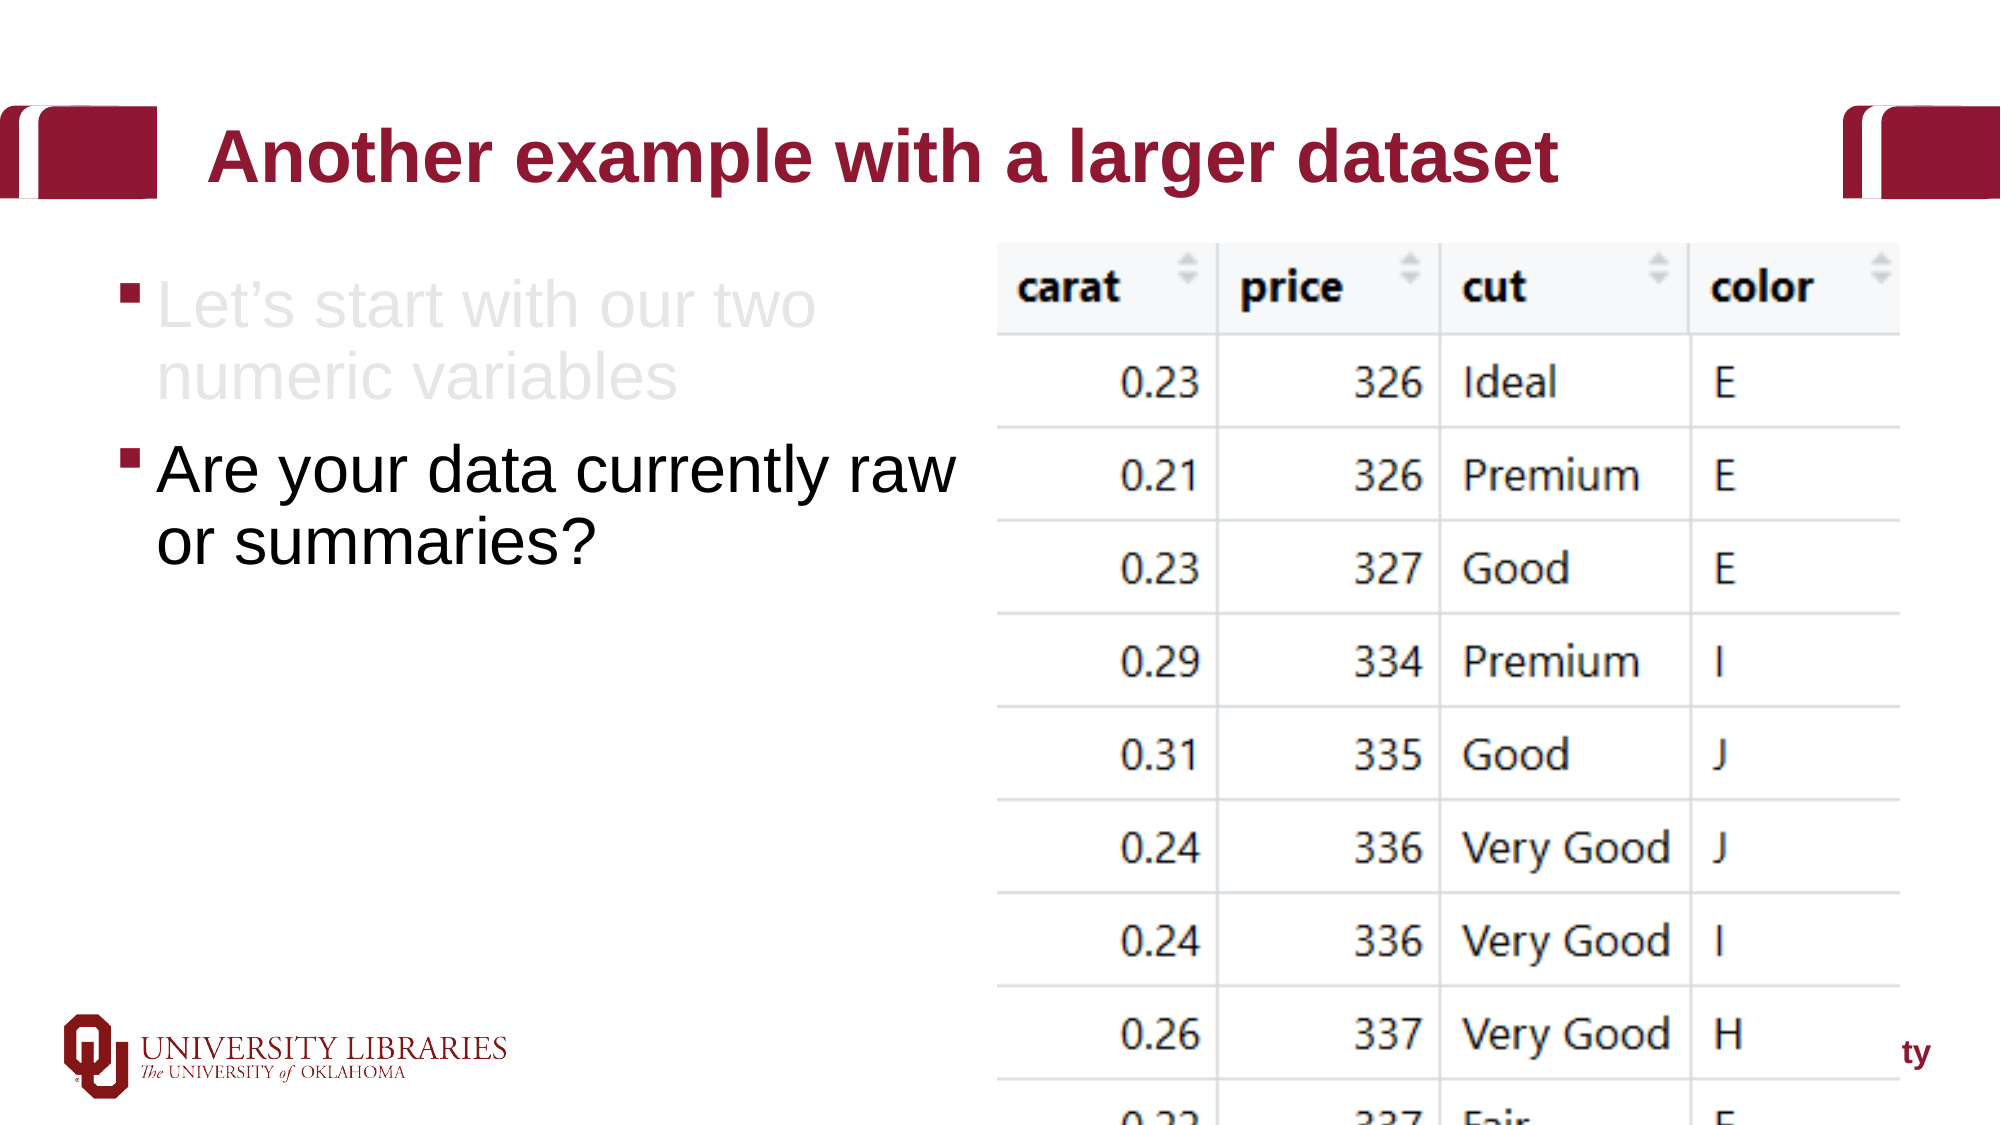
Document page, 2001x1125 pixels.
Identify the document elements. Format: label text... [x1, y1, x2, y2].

picture [41, 988, 532, 1112]
text_box [137, 59, 1863, 278]
picture [997, 243, 1901, 1125]
list Let’s start with our two numeric variables Are your data currently raw or summaries? [99, 262, 997, 939]
